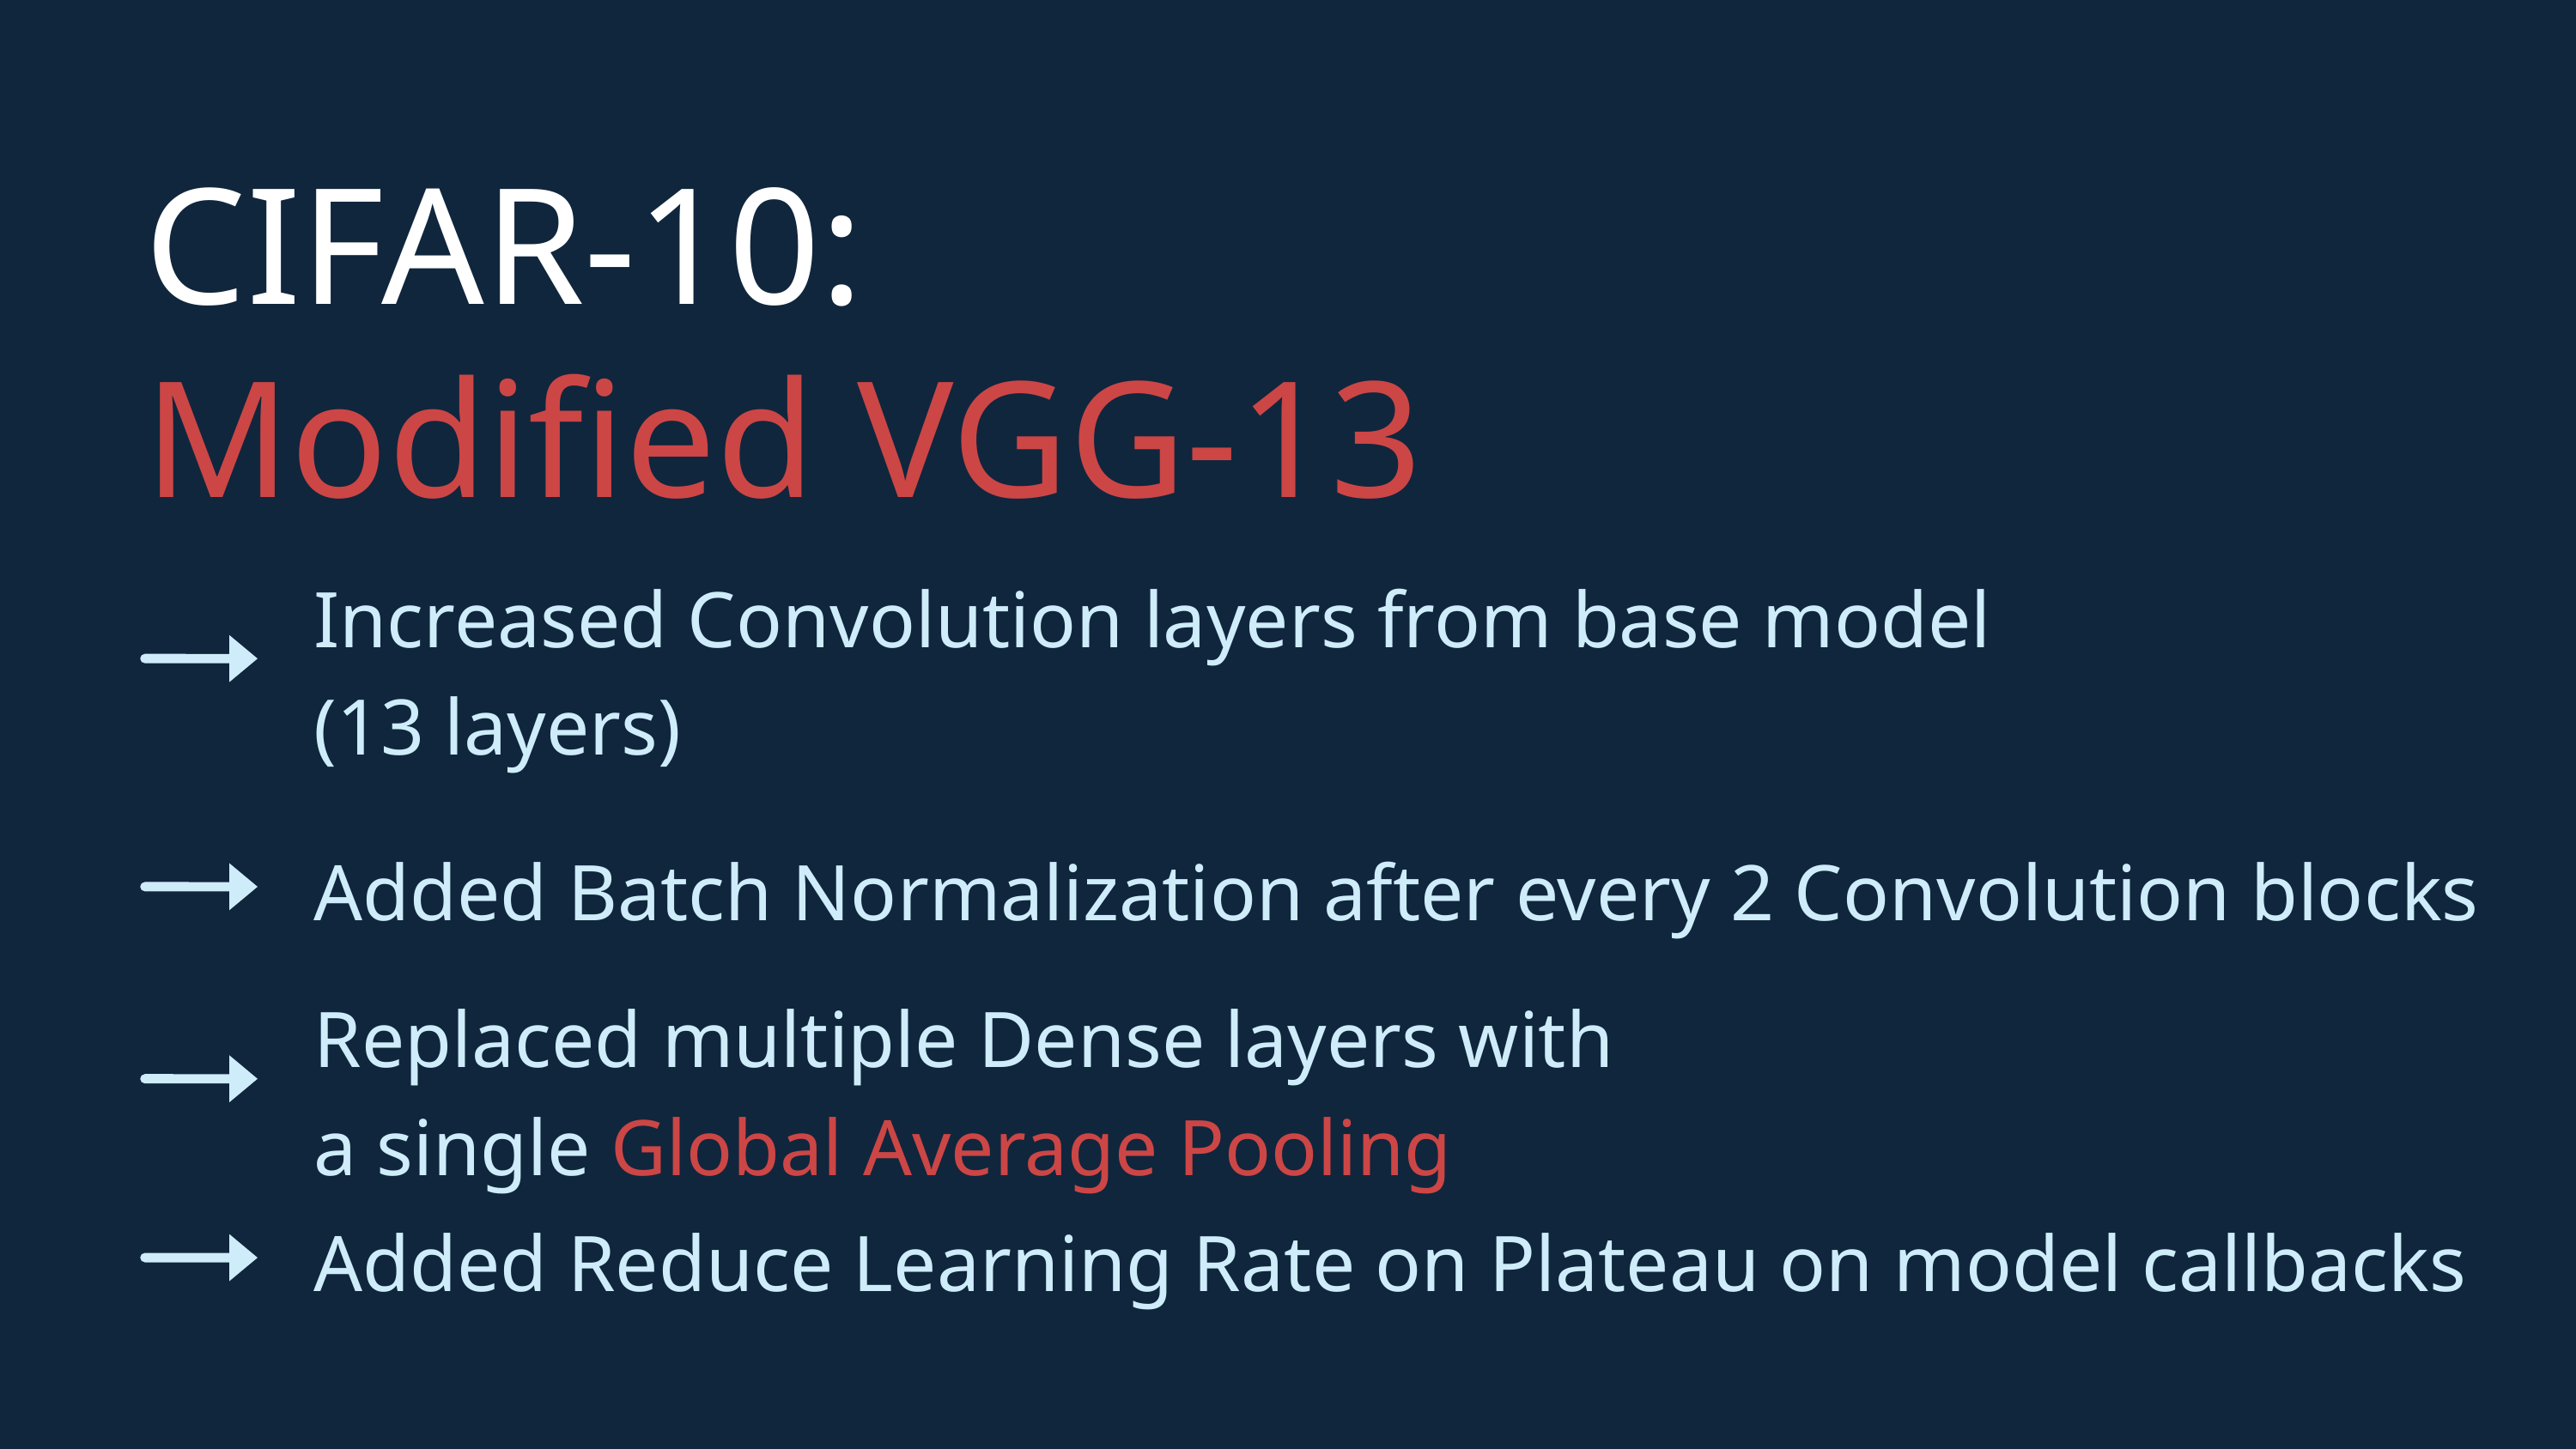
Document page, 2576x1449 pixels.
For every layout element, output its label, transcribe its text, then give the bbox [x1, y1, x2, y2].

text_box [144, 877, 258, 896]
text_box [144, 1248, 258, 1267]
text_box Replaced multiple Dense layers with a single Global Average Pooling [313, 975, 2576, 1191]
text_box Increased Convolution layers from base model (13 layers) [313, 555, 2576, 771]
text_box [144, 1070, 258, 1088]
text_box [144, 649, 258, 668]
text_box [144, 144, 1482, 622]
text_box Added Reduce Learning Rate on Plateau on model callbacks [313, 1199, 2576, 1307]
text_box Added Batch Normalization after every 2 Convolution blocks [313, 828, 2576, 937]
